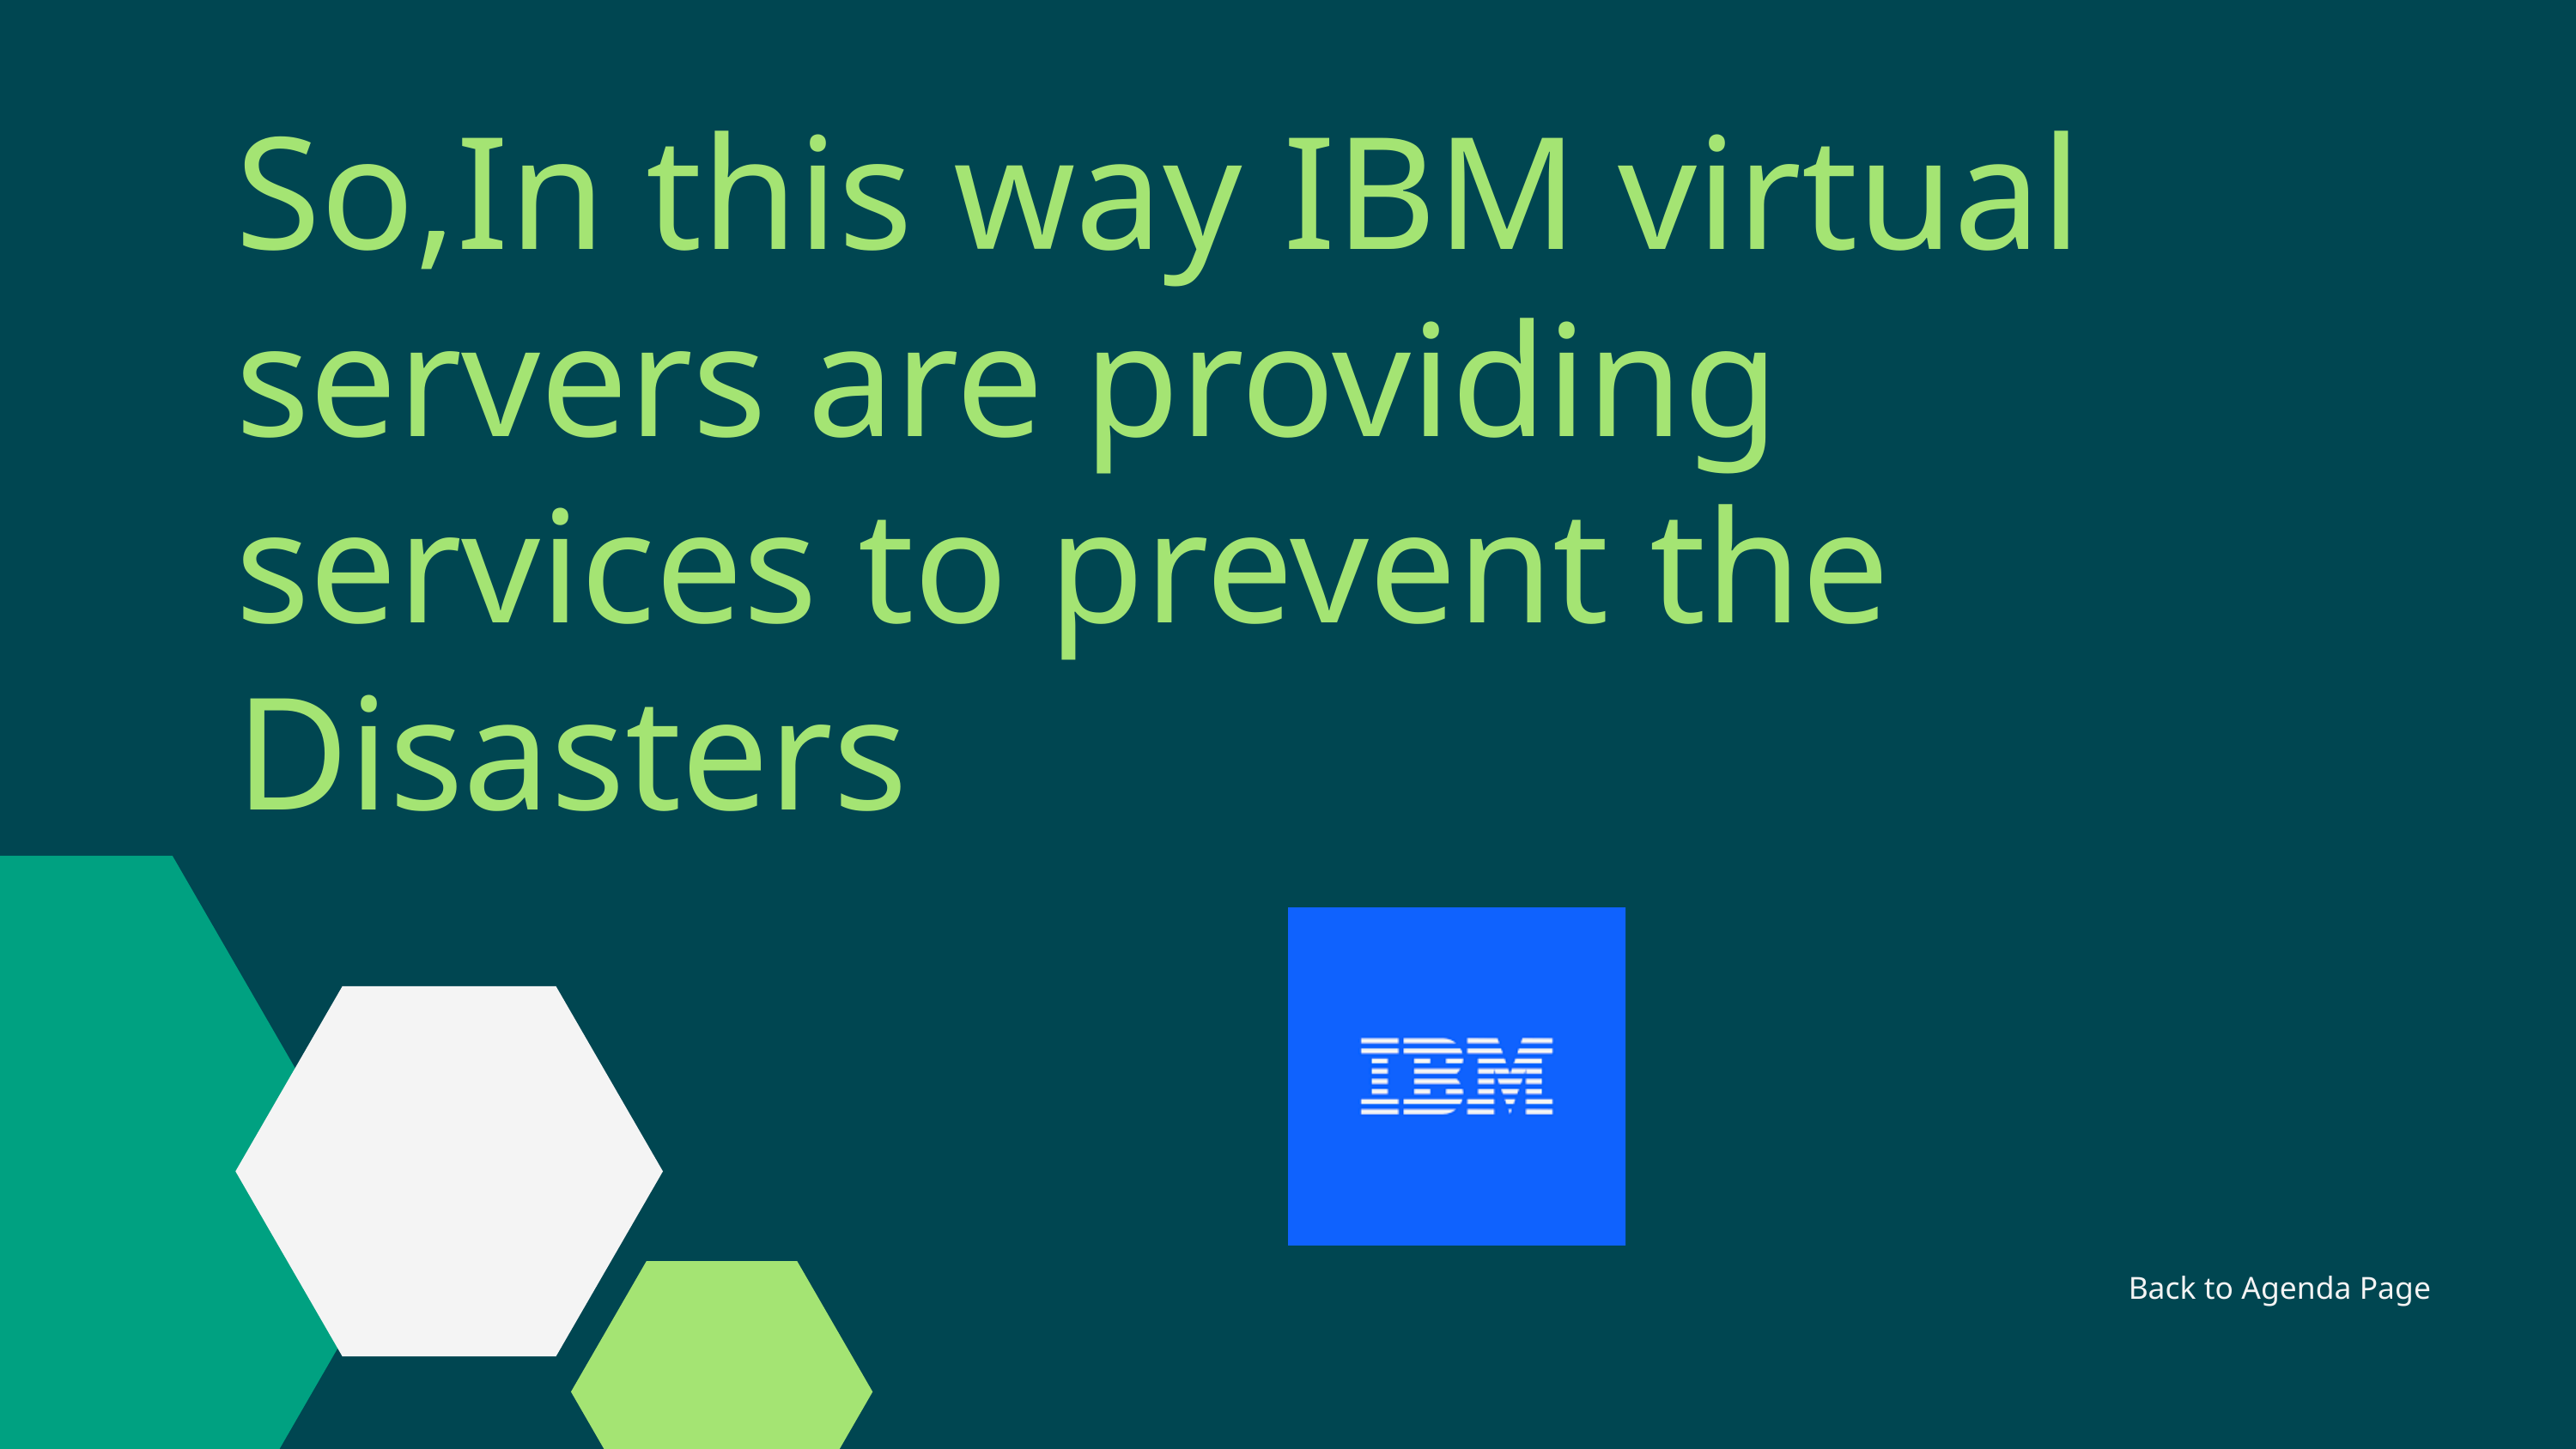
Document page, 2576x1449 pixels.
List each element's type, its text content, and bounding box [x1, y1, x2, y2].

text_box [0, 855, 398, 1449]
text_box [570, 1260, 873, 1449]
text_box [1287, 975, 1626, 1246]
text_box Back to Agenda Page [1694, 1263, 2432, 1306]
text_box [234, 985, 664, 1357]
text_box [234, 94, 2316, 967]
